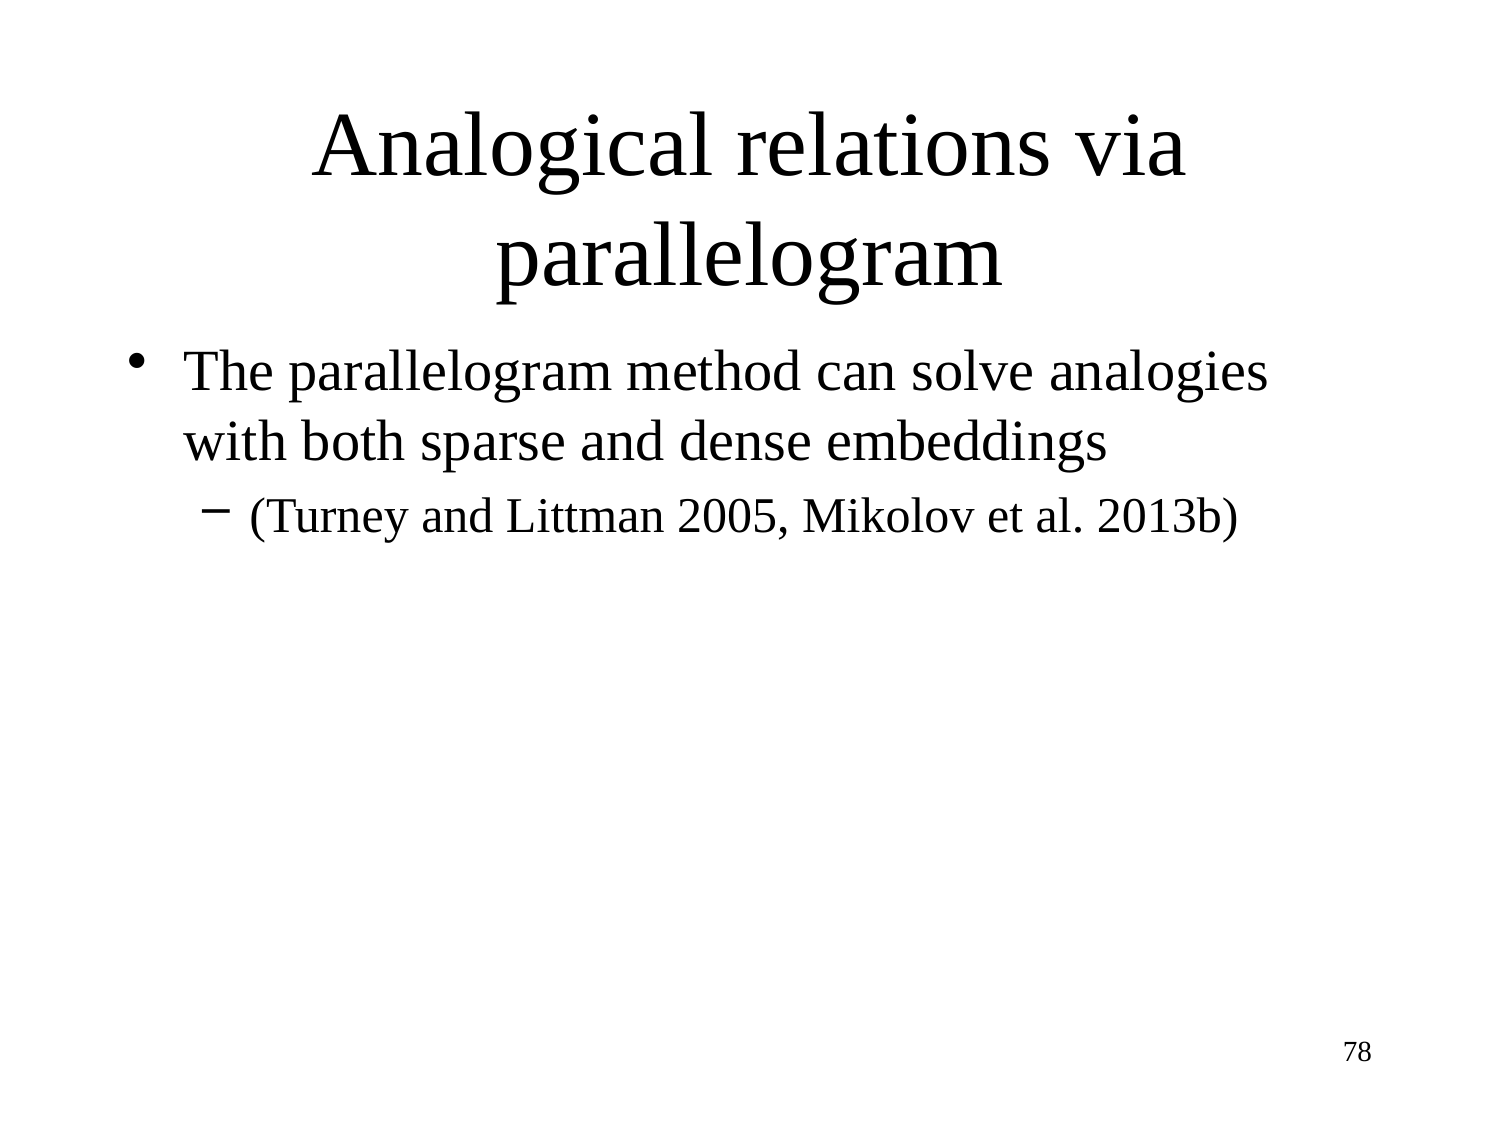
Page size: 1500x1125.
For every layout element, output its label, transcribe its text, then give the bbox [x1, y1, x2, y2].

list The parallelogram method can solve analogies with both sparse and dense embeddings (Turney and Littman 2005, Mikolov et al. 2013b) [112, 324, 1388, 1001]
slide_number 78 [1074, 1024, 1388, 1101]
title Analogical relations via parallelogram [112, 99, 1388, 288]
